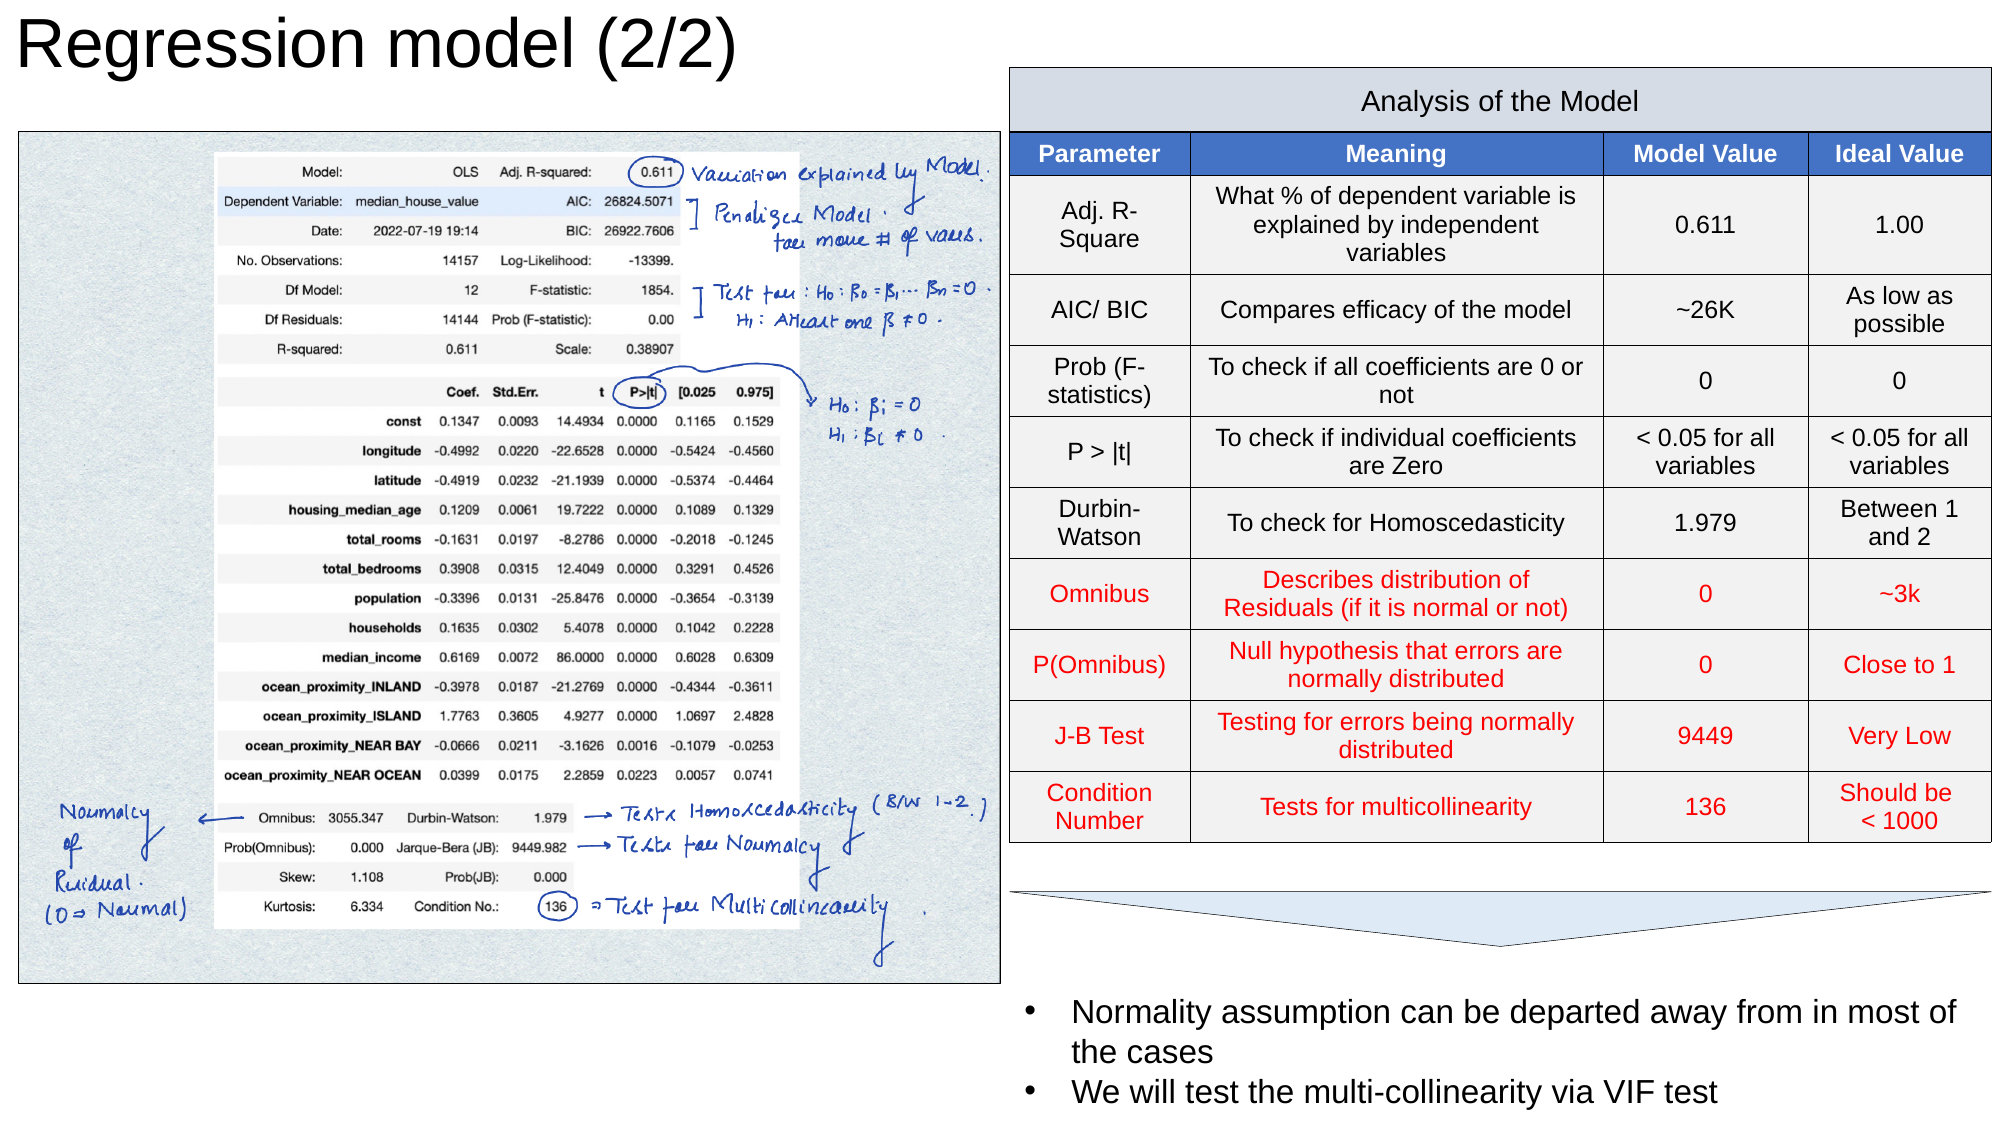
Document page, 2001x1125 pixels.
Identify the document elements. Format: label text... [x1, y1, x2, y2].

table_cell Testing for errors being normally distributed [1191, 701, 1603, 771]
table_cell 1.00 [1809, 176, 1991, 274]
table_cell To check if individual coefficients are Zero [1191, 417, 1603, 487]
table_cell Adj. R-Square [1010, 176, 1190, 274]
text_box Normality assumption can be departed away from in most of the cases We will test the multi-collinearity via VIF test [1009, 982, 1992, 1114]
table_cell To check for Homoscedasticity [1191, 488, 1603, 558]
table_cell Tests for multicollinearity [1191, 772, 1603, 842]
table_cell Close to 1 [1809, 630, 1991, 700]
table_cell Prob (F-statistics) [1010, 346, 1190, 416]
text_box [1009, 890, 1992, 948]
table_cell Omnibus [1010, 559, 1190, 629]
table_cell P(Omnibus) [1010, 630, 1190, 700]
table_cell Should be < 1000 [1809, 772, 1991, 842]
table_cell 0 [1604, 346, 1808, 416]
table_cell 0 [1604, 559, 1808, 629]
table_cell Durbin-Watson [1010, 488, 1190, 558]
table_cell ~26K [1604, 275, 1808, 345]
table_cell ~3k [1809, 559, 1991, 629]
table_cell 9449 [1604, 701, 1808, 771]
table_cell To check if all coefficients are 0 or not [1191, 346, 1603, 416]
table_cell Condition Number [1010, 772, 1190, 842]
table_cell Null hypothesis that errors are normally distributed [1191, 630, 1603, 700]
table_cell Very Low [1809, 701, 1991, 771]
table_header Ideal Value [1809, 133, 1991, 175]
table_cell < 0.05 for all variables [1604, 417, 1808, 487]
table_cell What % of dependent variable is explained by independent variables [1191, 176, 1603, 274]
table_cell AIC/ BIC [1010, 275, 1190, 345]
table_cell 136 [1604, 772, 1808, 842]
picture [18, 131, 1001, 983]
table_cell < 0.05 for all variables [1809, 417, 1991, 487]
table_cell J-B Test [1010, 701, 1190, 771]
table_cell As low as possible [1809, 275, 1991, 345]
table_cell Describes distribution of Residuals (if it is normal or not) [1191, 559, 1603, 629]
table_cell Between 1 and 2 [1809, 488, 1991, 558]
title Regression model (2/2) [0, 0, 1725, 91]
table_cell 1.979 [1604, 488, 1808, 558]
table_cell P > |t| [1010, 417, 1190, 487]
table_cell 0 [1809, 346, 1991, 416]
table_cell 0 [1604, 630, 1808, 700]
table_header Meaning [1191, 133, 1603, 175]
table_cell Compares efficacy of the model [1191, 275, 1603, 345]
table_header Model Value [1604, 133, 1808, 175]
text_box Analysis of the Model [1009, 66, 1992, 132]
table_header Parameter [1010, 133, 1190, 175]
table_cell 0.611 [1604, 176, 1808, 274]
